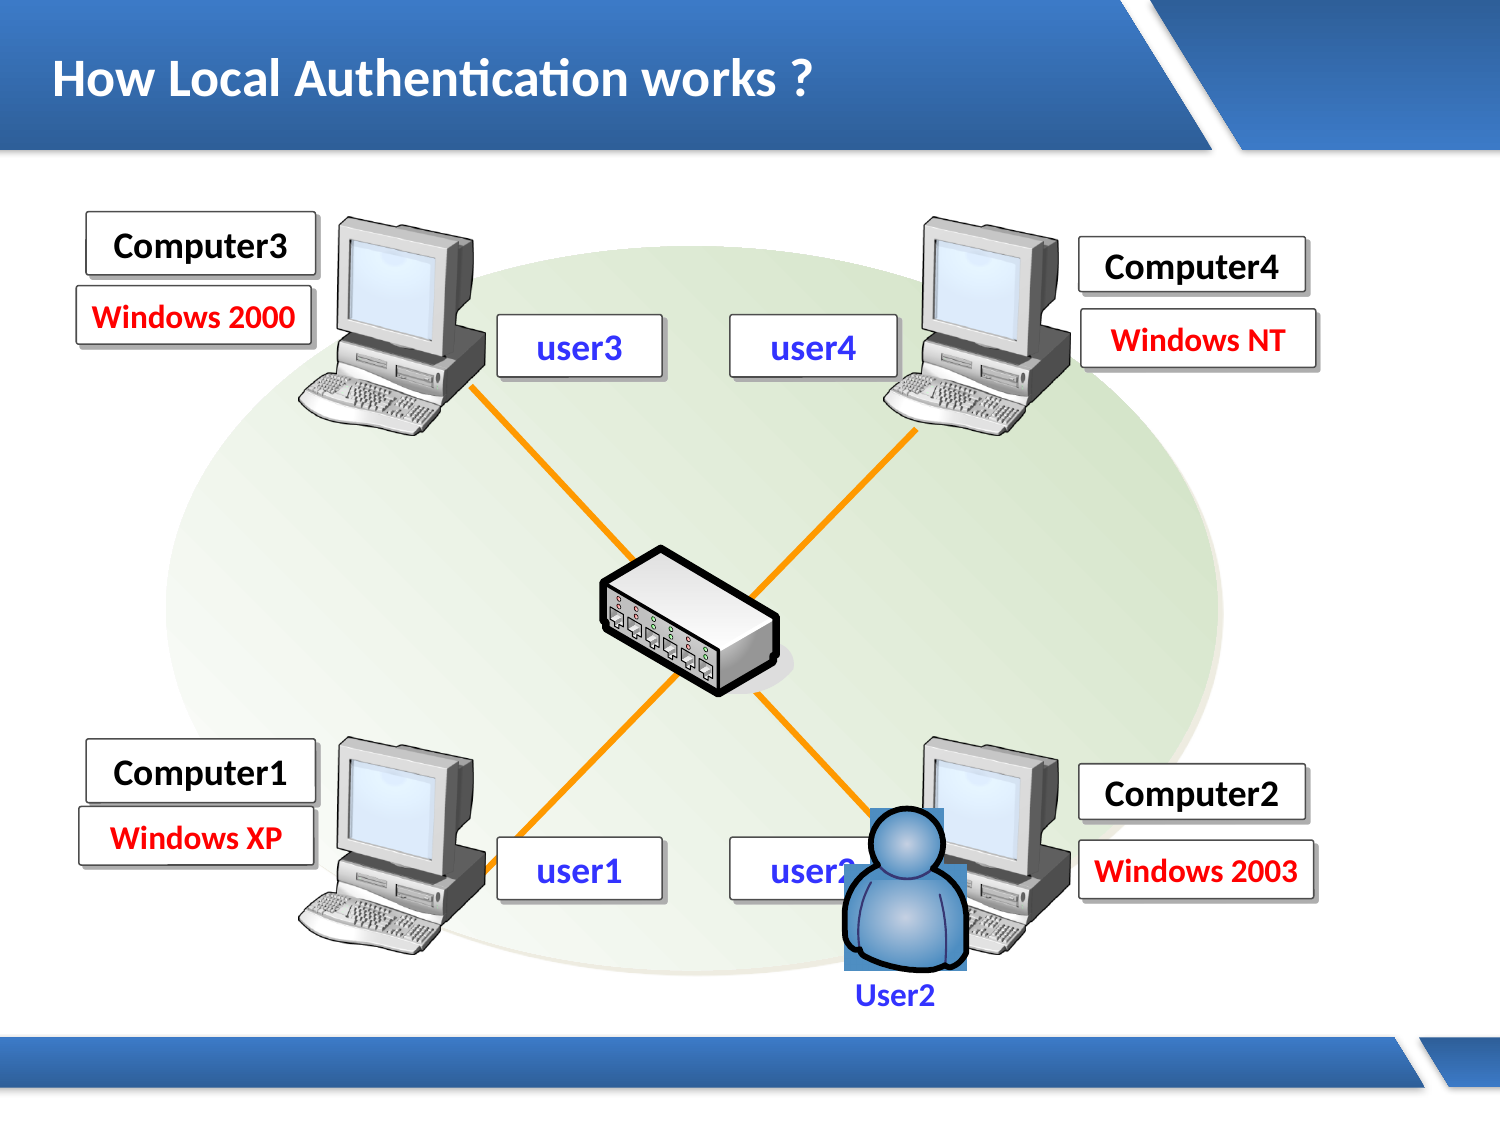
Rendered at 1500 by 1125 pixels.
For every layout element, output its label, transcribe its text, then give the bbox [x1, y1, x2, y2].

text_box [166, 246, 1218, 971]
text_box Computer1 [86, 738, 294, 803]
title How Local Authentication works ? [37, 0, 1038, 151]
text_box Windows 2000 [76, 285, 293, 345]
text_box user4 [729, 314, 878, 378]
text_box Windows 2003 [1078, 840, 1314, 899]
picture [883, 216, 1072, 436]
text_box user2 [729, 837, 833, 900]
text_box user3 [497, 314, 663, 378]
text_box Computer3 [85, 211, 316, 275]
picture [298, 735, 487, 955]
text_box User2 [840, 984, 951, 1021]
text_box Computer4 [1078, 236, 1306, 292]
text_box Windows NT [1080, 308, 1316, 368]
text_box Windows XP [78, 806, 293, 866]
text_box user1 [497, 837, 663, 900]
picture [883, 735, 1072, 955]
picture [298, 216, 487, 436]
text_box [593, 538, 800, 704]
text_box Computer2 [1078, 763, 1306, 820]
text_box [838, 802, 973, 977]
